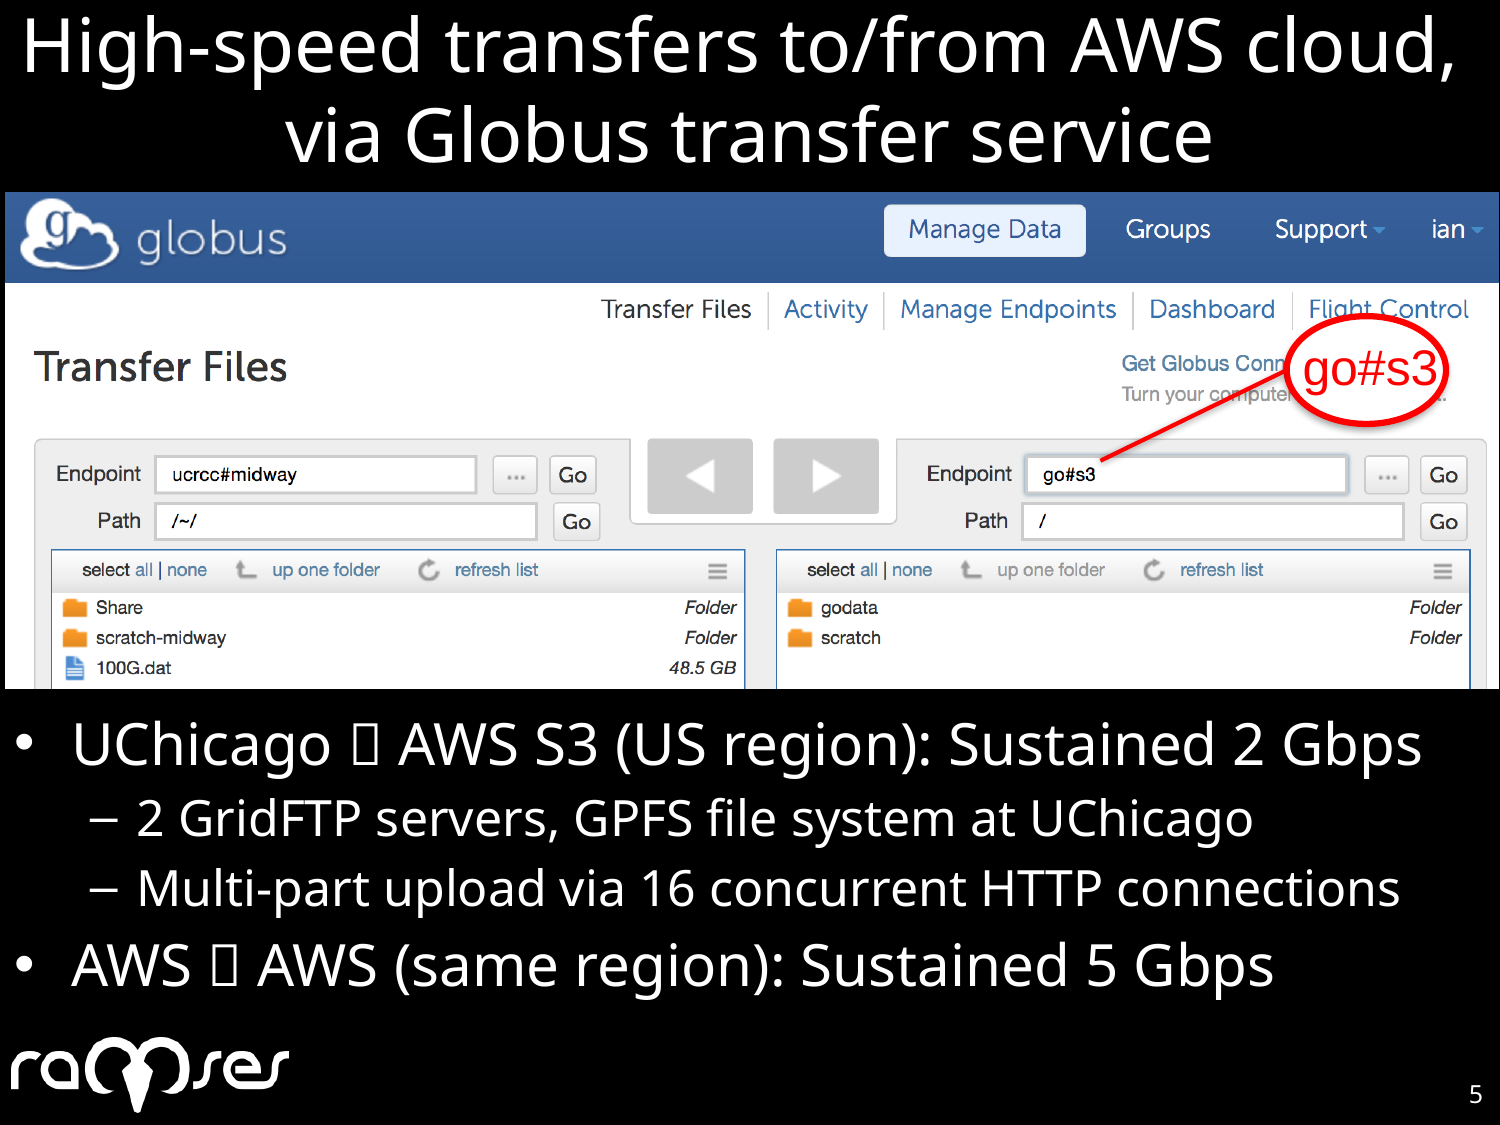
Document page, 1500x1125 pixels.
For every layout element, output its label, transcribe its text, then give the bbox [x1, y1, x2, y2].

slide_number 5 [1148, 1065, 1499, 1125]
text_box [1100, 369, 1287, 461]
title High-speed transfers to/from AWS cloud, via Globus transfer service [0, 0, 1500, 175]
picture [5, 192, 1499, 689]
list UChicago  AWS S3 (US region): Sustained 2 Gbps 2 GridFTP servers, GPFS file system at UChicago Multi-part upload via 16 concurrent HTTP connections AWS  AWS (same region): Sustained 5 Gbps [0, 699, 1500, 1125]
